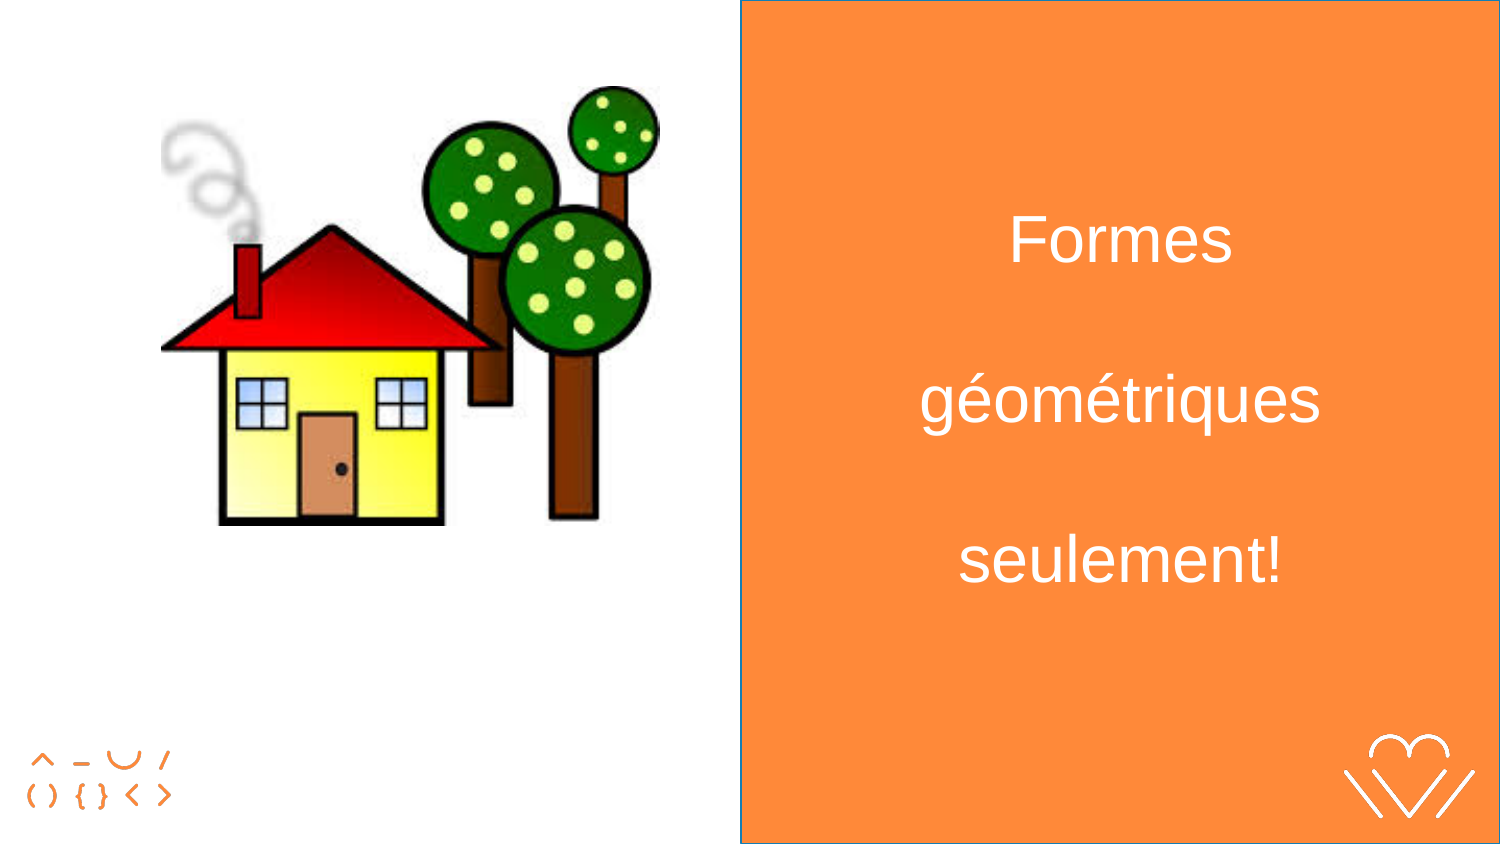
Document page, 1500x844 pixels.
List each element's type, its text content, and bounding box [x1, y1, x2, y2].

picture [21, 745, 177, 815]
list Formes géométriques seulement! [855, 108, 1387, 734]
picture [161, 86, 661, 527]
picture [1323, 716, 1497, 844]
